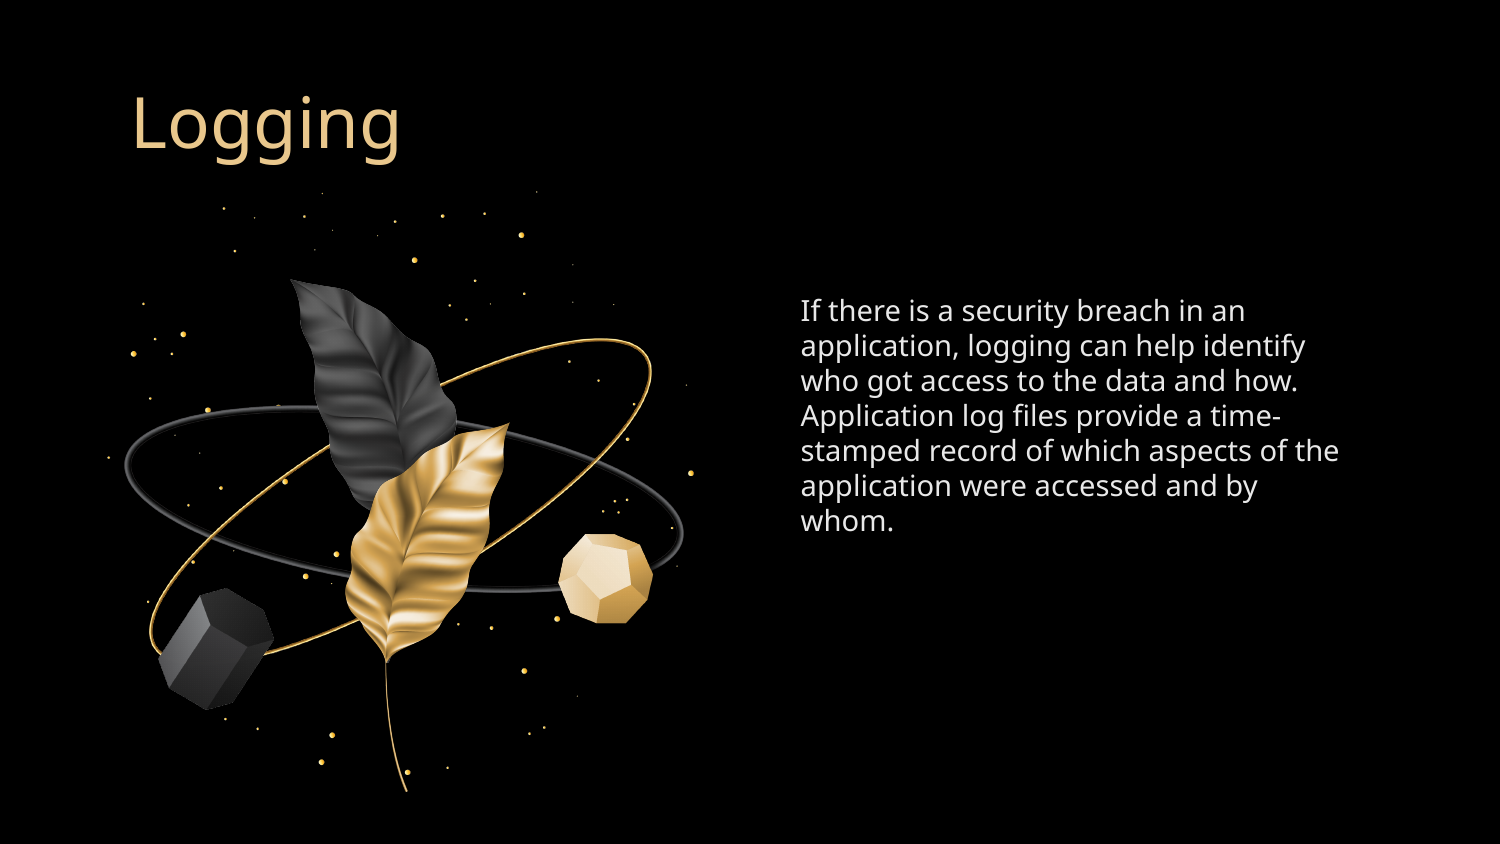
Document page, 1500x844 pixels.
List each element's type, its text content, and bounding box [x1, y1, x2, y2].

picture [102, 191, 698, 793]
list If there is a security breach in an application, logging can help identify who got access to the data and how. Application log files provide a time-stamped record of which aspects of the application were accessed and by whom. [785, 277, 1360, 725]
title Logging [115, 78, 990, 165]
